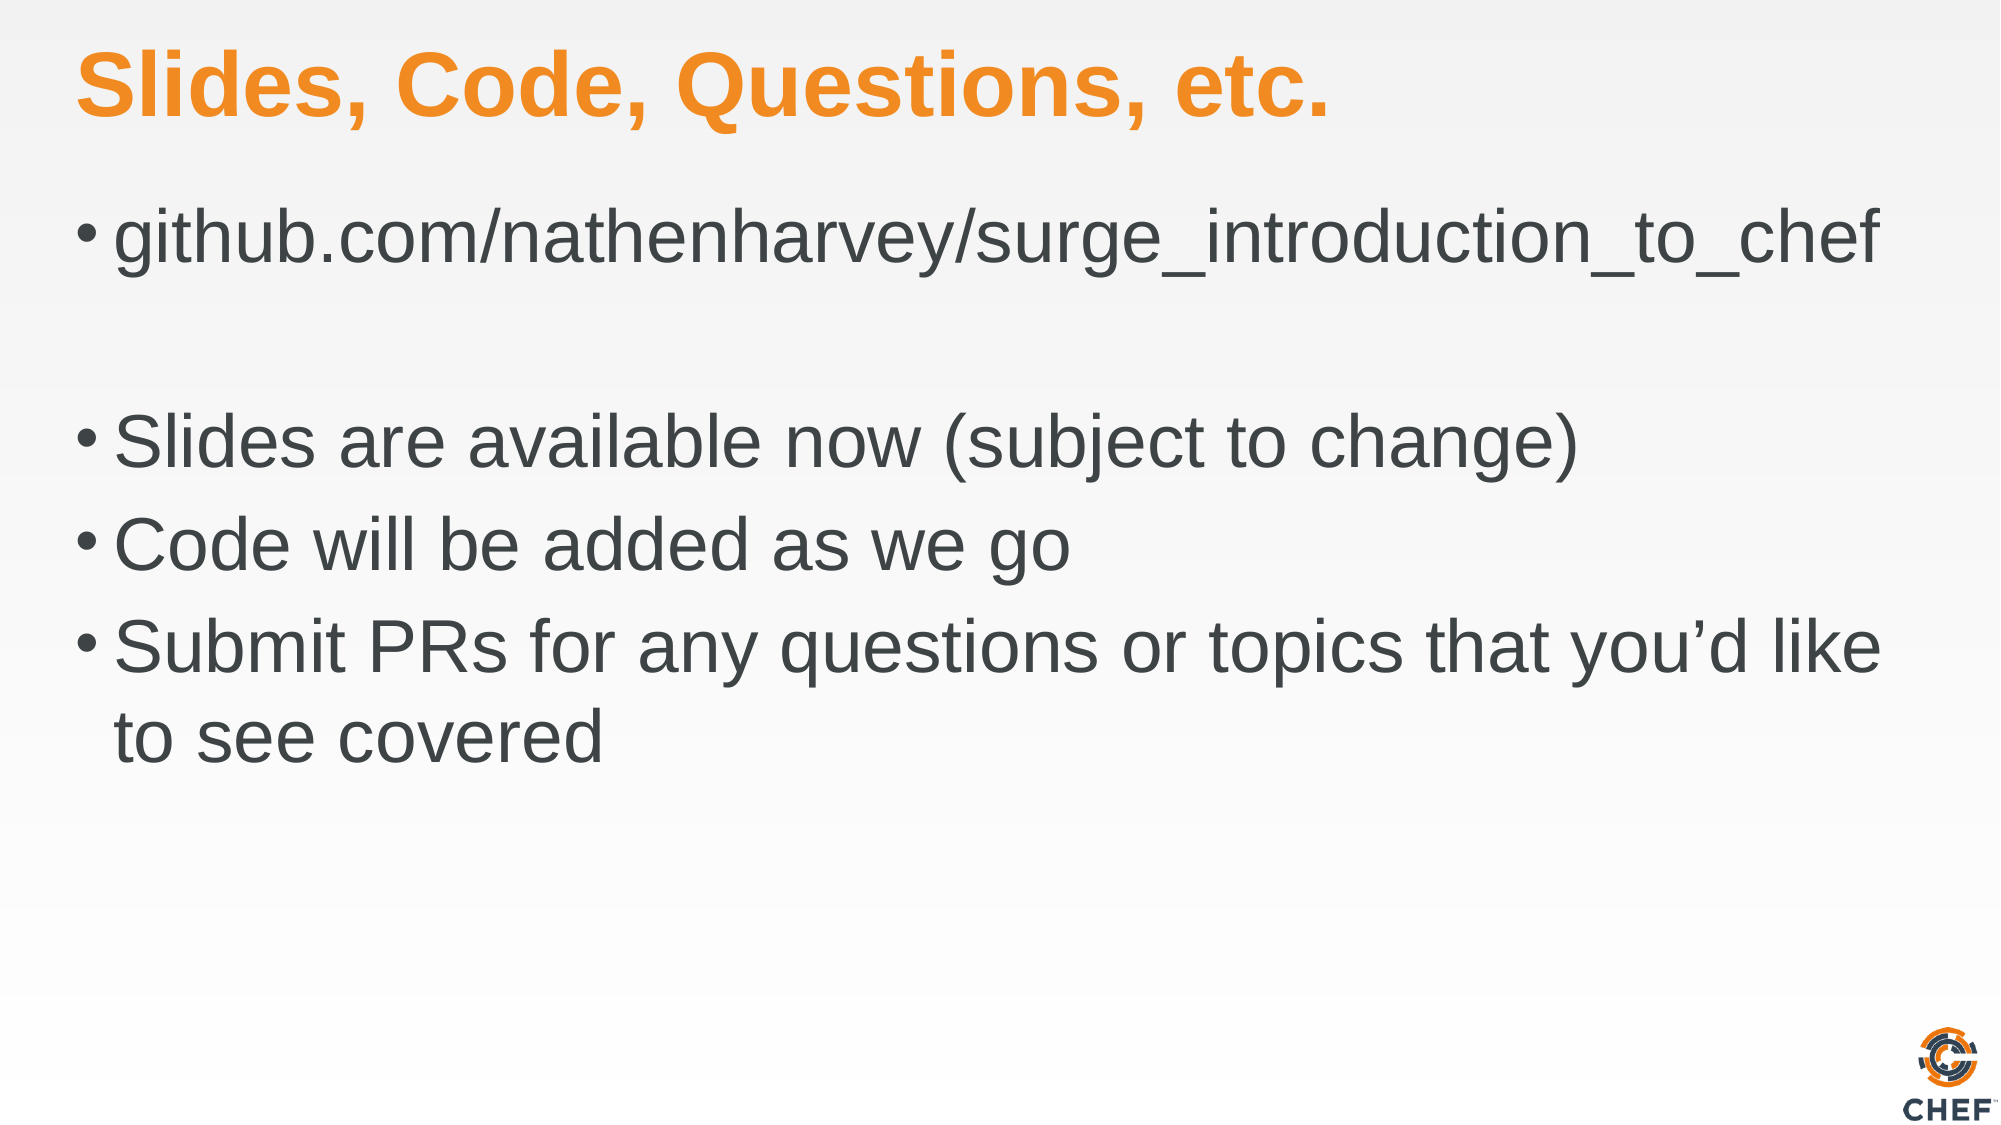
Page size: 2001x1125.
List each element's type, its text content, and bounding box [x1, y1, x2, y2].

picture [1903, 1027, 1998, 1121]
list github.com/nathenharvey/surge_introduction_to_chef Slides are available now (subject to change) Code will be added as we go Submit PRs for any questions or topics that you’d like to see covered [75, 187, 1913, 1050]
title Slides, Code, Questions, etc. [75, 37, 1913, 140]
